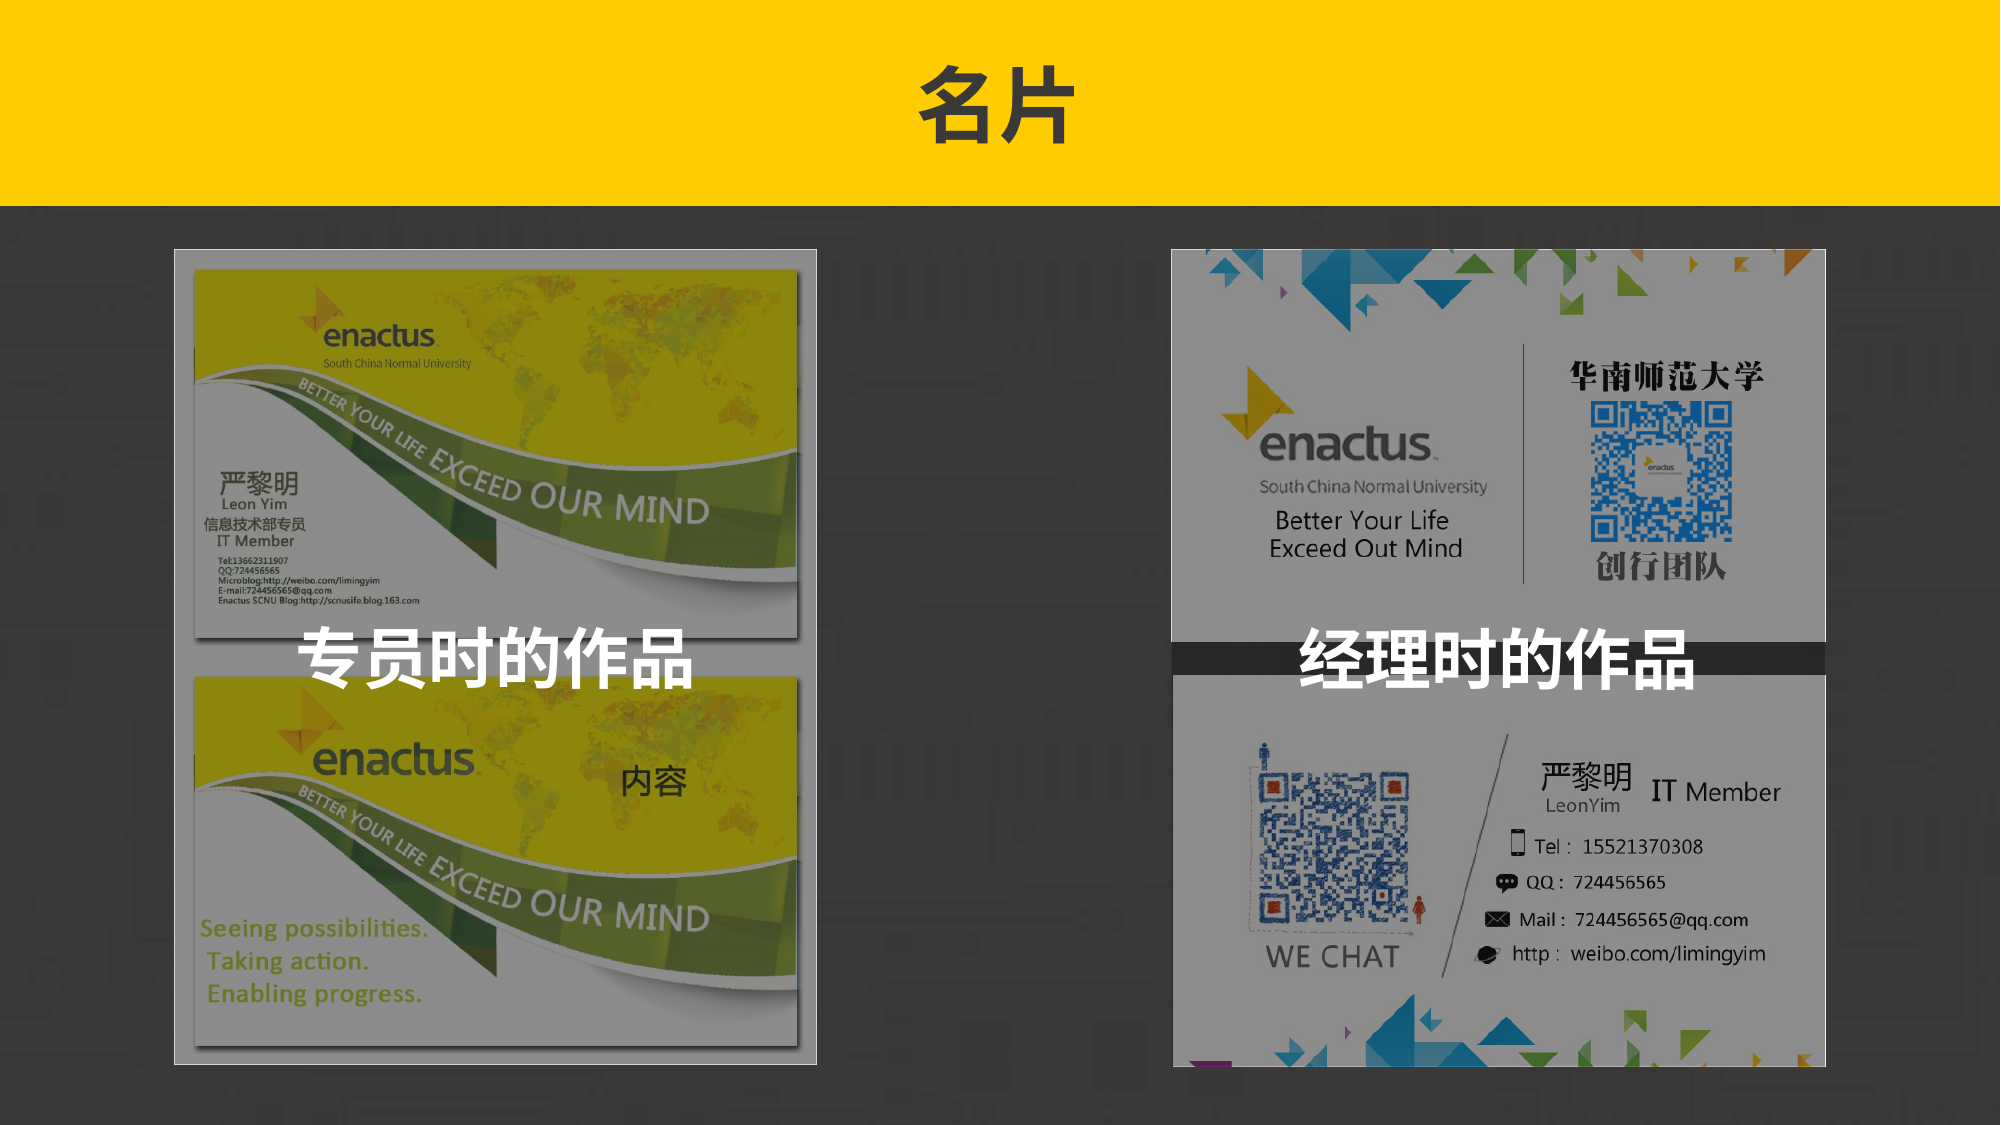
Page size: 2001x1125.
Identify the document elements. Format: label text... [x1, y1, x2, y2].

text_box 经理时的作品 [1171, 642, 1826, 1068]
picture [0, 207, 2000, 1125]
text_box 名片 [0, 0, 2000, 207]
